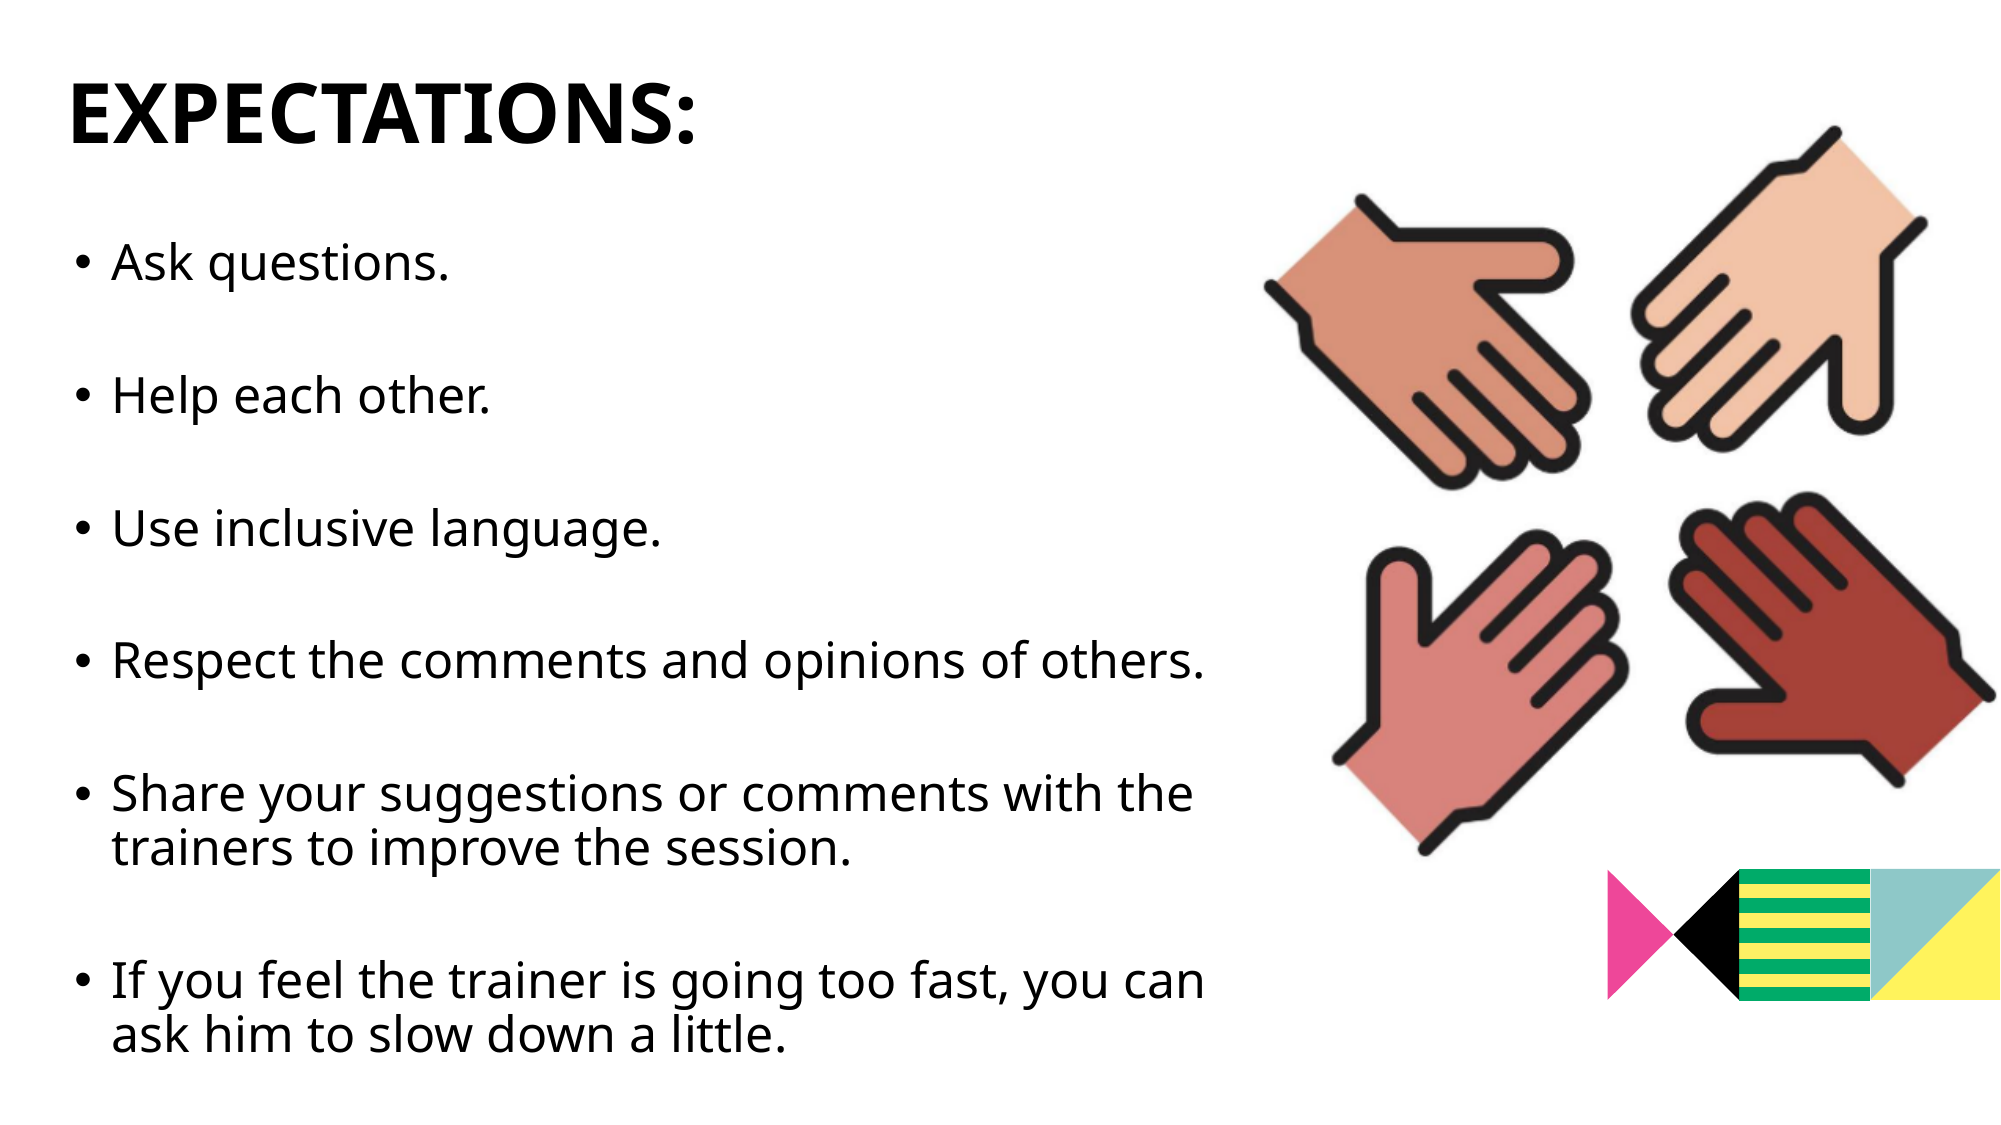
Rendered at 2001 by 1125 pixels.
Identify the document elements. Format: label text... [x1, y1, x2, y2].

list Ask questions. Help each other. Use inclusive language. Respect the comments and opinions of others. Share your suggestions or comments with the trainers to improve the session. If you feel the trainer is going too fast, you can ask him to slow down a little. [59, 229, 1248, 1125]
picture [1247, 115, 1998, 866]
text_box Expectations: [59, 67, 1116, 165]
